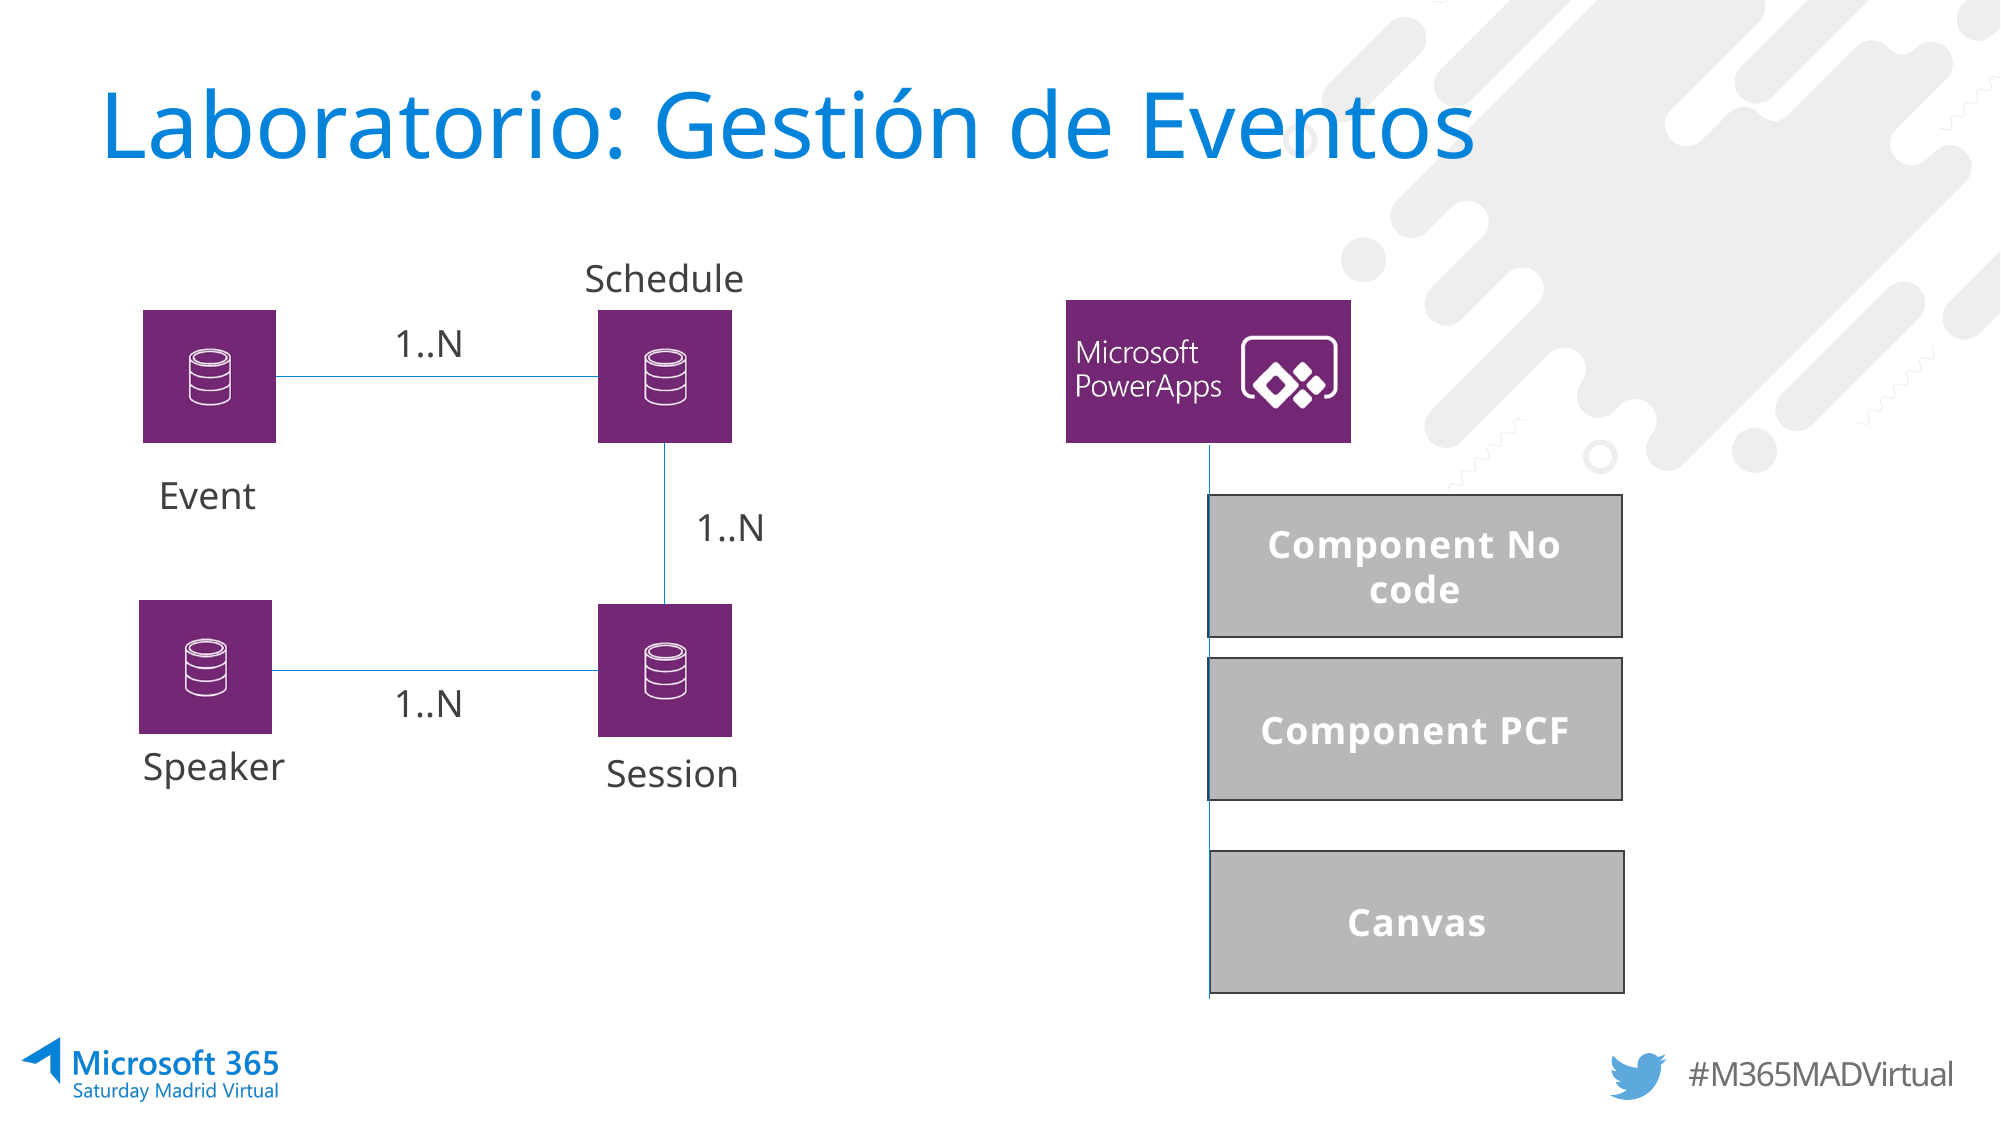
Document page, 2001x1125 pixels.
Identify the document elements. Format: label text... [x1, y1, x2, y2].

text_box 1..N [680, 496, 782, 557]
picture [143, 310, 276, 443]
text_box Schedule [569, 248, 760, 308]
picture [598, 310, 732, 443]
picture [1609, 1053, 1667, 1100]
text_box 1..N [379, 313, 480, 373]
picture [139, 600, 272, 734]
title Laboratorio: Gestión de Eventos [84, 67, 1914, 177]
text_box Component PCF [1210, 657, 1623, 801]
text_box Session [591, 742, 755, 803]
text_box 1..N [379, 672, 480, 733]
text_box Canvas [1210, 850, 1625, 994]
picture [598, 604, 732, 737]
text_box Component No code [1210, 494, 1623, 638]
picture [1066, 300, 1351, 443]
text_box Event [143, 464, 272, 525]
picture [11, 1027, 288, 1113]
text_box Speaker [128, 735, 301, 796]
